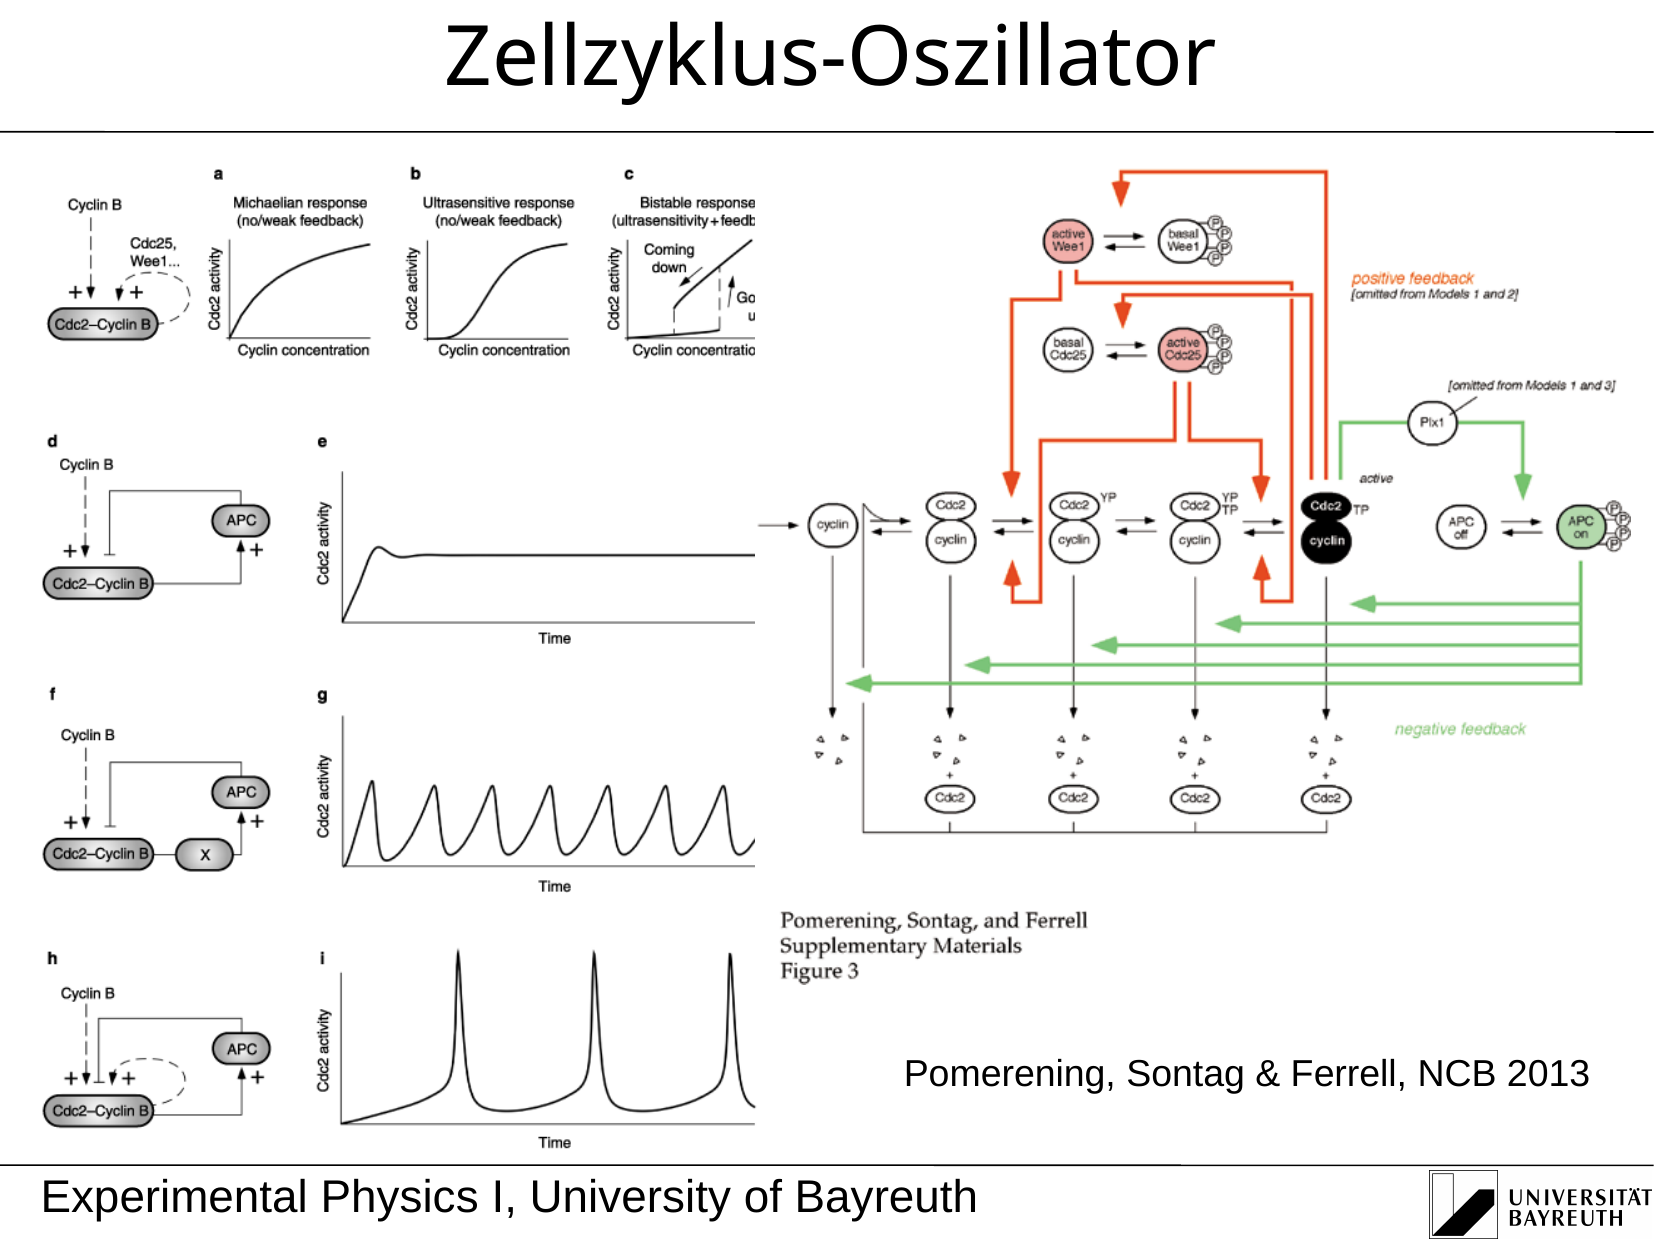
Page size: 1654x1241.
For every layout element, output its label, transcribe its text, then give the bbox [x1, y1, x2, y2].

picture [1429, 1170, 1652, 1239]
picture [34, 159, 1631, 1152]
title Zellzyklus-Oszillator [35, 9, 1628, 108]
text_box Pomerening, Sontag & Ferrell, NCB 2013 [889, 1045, 1606, 1102]
